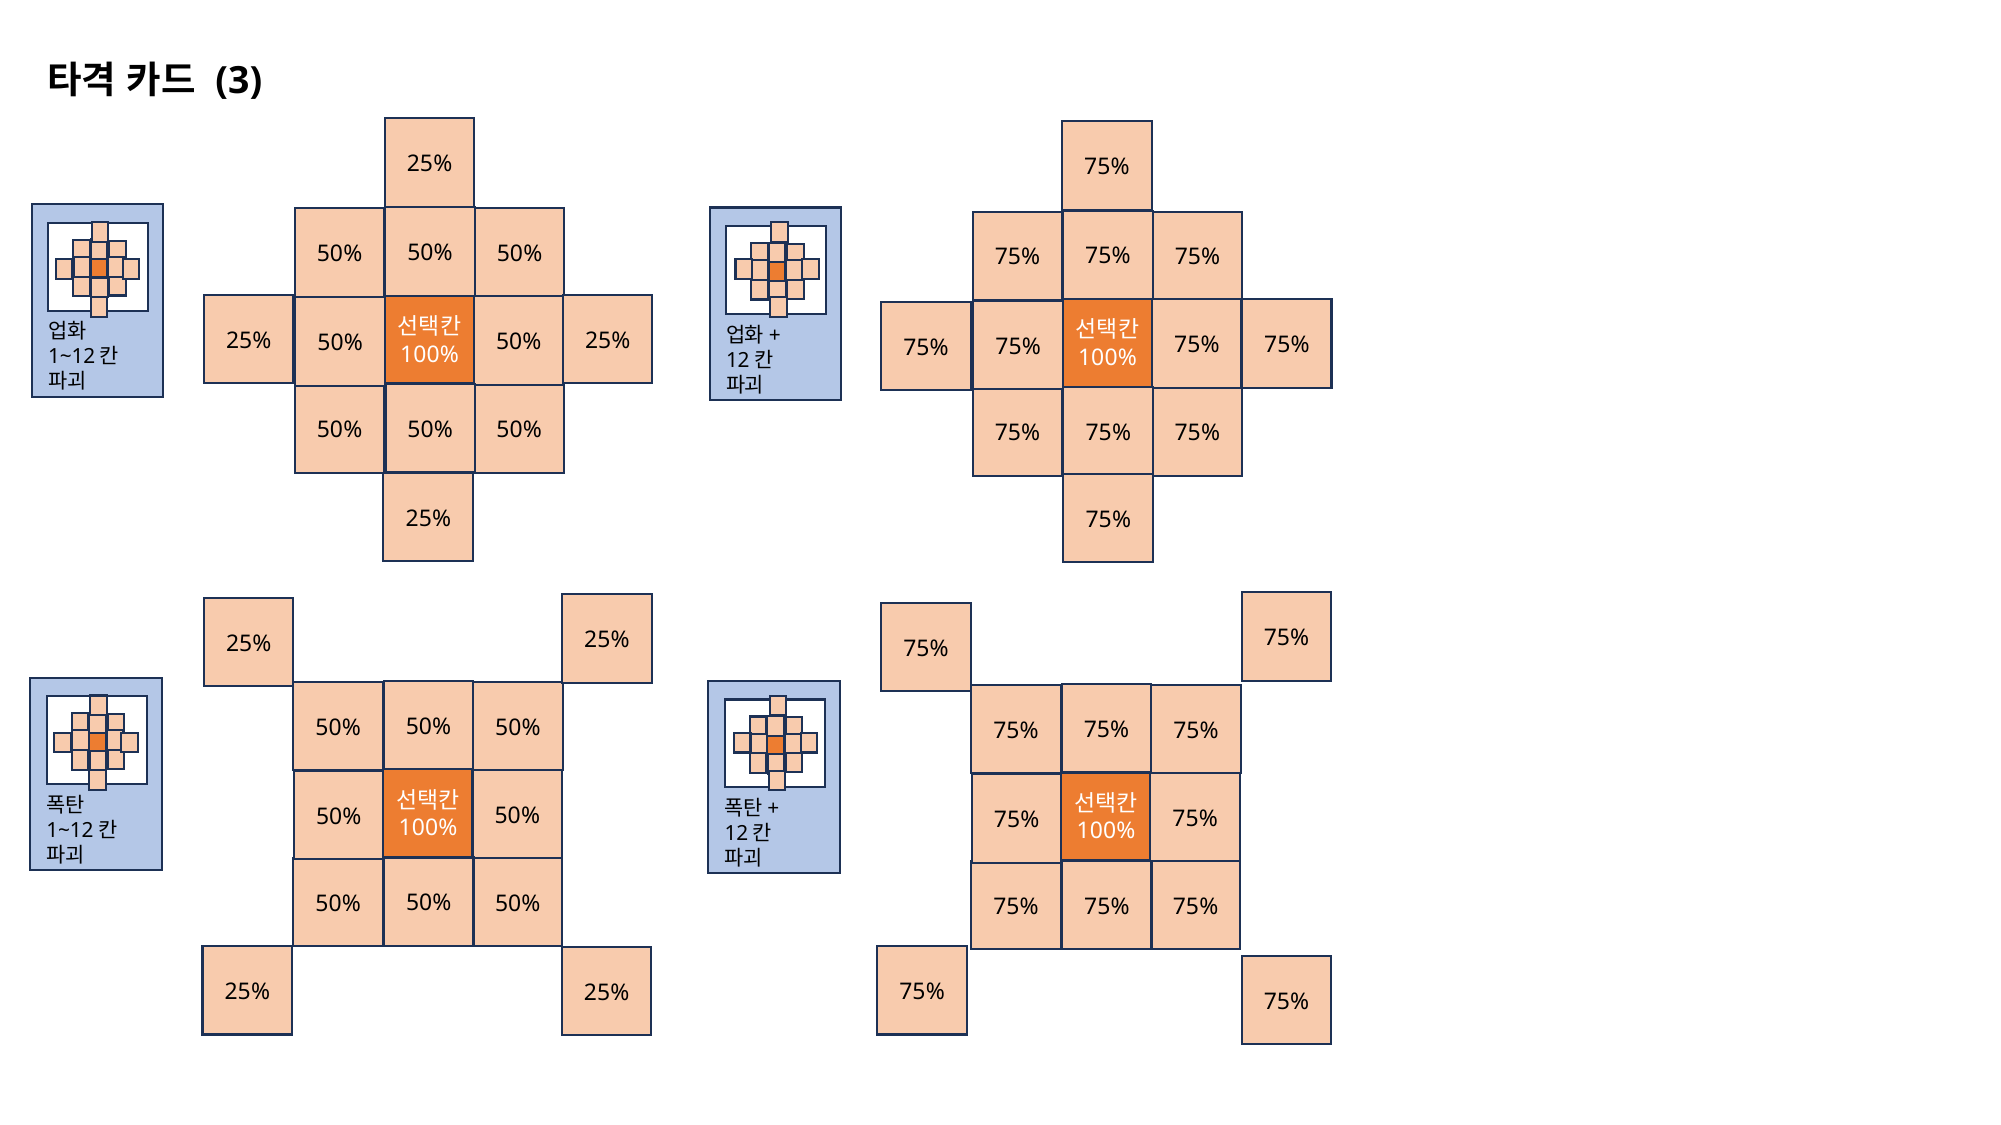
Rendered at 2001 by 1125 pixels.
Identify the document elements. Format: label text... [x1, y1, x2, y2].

text_box [768, 242, 786, 263]
text_box [71, 729, 90, 751]
text_box 50% [293, 770, 384, 860]
text_box 75% [1062, 210, 1154, 300]
text_box 75% [1152, 684, 1242, 774]
text_box [88, 769, 107, 791]
text_box 50% [476, 386, 565, 474]
text_box 25% [562, 294, 653, 384]
text_box [749, 754, 767, 774]
text_box [768, 280, 787, 301]
text_box [46, 695, 89, 784]
text_box 50% [473, 295, 565, 386]
text_box [786, 243, 805, 259]
text_box 75% [1061, 683, 1152, 774]
text_box [88, 712, 107, 734]
text_box 25% [561, 946, 652, 1036]
text_box [770, 221, 789, 243]
text_box 75% [1149, 772, 1241, 862]
text_box [769, 695, 787, 716]
text_box [122, 258, 140, 280]
text_box [71, 712, 88, 729]
text_box 75% [972, 390, 1062, 477]
text_box [120, 732, 139, 753]
text_box 25% [201, 945, 293, 1036]
text_box [107, 713, 125, 732]
text_box [31, 203, 164, 398]
text_box 50% [471, 769, 563, 859]
text_box 50% [384, 206, 476, 297]
text_box 25% [382, 472, 474, 562]
text_box 75% [972, 300, 1064, 390]
text_box 75% [1151, 298, 1241, 389]
text_box 75% [1241, 591, 1332, 682]
text_box [784, 733, 800, 754]
text_box [767, 753, 785, 775]
text_box [766, 715, 785, 737]
text_box [108, 222, 149, 310]
text_box [73, 256, 91, 278]
text_box [785, 716, 803, 733]
text_box 75% [1061, 860, 1153, 950]
text_box 업화+ 12칸 파괴 [711, 313, 828, 404]
text_box 25% [561, 593, 653, 684]
text_box [768, 737, 784, 753]
text_box 50% [383, 856, 475, 947]
text_box 75% [971, 773, 1062, 864]
text_box 50% [383, 680, 474, 770]
text_box [707, 680, 841, 874]
text_box [71, 751, 89, 771]
text_box [709, 206, 842, 401]
text_box [29, 677, 163, 871]
text_box 폭탄+ 12칸 파괴 [709, 787, 826, 878]
text_box [724, 698, 769, 787]
text_box 75% [1241, 955, 1332, 1045]
text_box [47, 222, 91, 310]
text_box [107, 256, 126, 278]
text_box [90, 734, 106, 750]
text_box 25% [203, 294, 294, 384]
text_box [107, 751, 125, 770]
text_box 50% [294, 207, 384, 296]
text_box [786, 698, 826, 787]
text_box [768, 770, 786, 791]
text_box 75% [970, 684, 1061, 774]
text_box 50% [474, 681, 564, 771]
text_box [750, 242, 768, 259]
text_box [90, 238, 108, 260]
text_box 75% [880, 301, 972, 391]
text_box 선택칸 100% [384, 770, 471, 856]
text_box [725, 225, 770, 313]
text_box [752, 733, 768, 754]
text_box 폭탄 1~12칸 파괴 [31, 784, 148, 874]
text_box [106, 729, 124, 751]
text_box [91, 221, 109, 243]
text_box 선택칸 100% [1064, 300, 1151, 386]
text_box 타격 카드 (3) [32, 48, 1688, 108]
text_box [750, 280, 768, 301]
text_box [107, 695, 148, 784]
text_box [89, 694, 108, 716]
text_box [801, 258, 820, 280]
text_box 75% [1241, 298, 1333, 389]
text_box 선택칸 100% [386, 297, 473, 383]
text_box [787, 280, 805, 300]
text_box [733, 732, 752, 754]
text_box 75% [1062, 473, 1154, 563]
text_box 75% [1153, 862, 1241, 950]
text_box [769, 296, 788, 318]
text_box [800, 732, 818, 754]
text_box 75% [970, 860, 1061, 950]
text_box 75% [1062, 386, 1154, 473]
text_box 25% [203, 597, 294, 687]
text_box 50% [294, 296, 386, 387]
text_box [734, 258, 753, 280]
text_box [90, 276, 109, 298]
text_box 선택칸 100% [1062, 774, 1149, 860]
text_box 75% [1061, 120, 1153, 211]
text_box [72, 239, 90, 258]
text_box [749, 715, 766, 733]
text_box [90, 296, 108, 318]
text_box [91, 260, 107, 276]
text_box 업화 1~12칸 파괴 [33, 310, 150, 401]
text_box [72, 278, 90, 297]
text_box [109, 278, 127, 297]
text_box [89, 750, 107, 769]
text_box 75% [876, 945, 968, 1036]
text_box 50% [292, 681, 383, 771]
text_box 50% [292, 857, 383, 947]
text_box [785, 754, 803, 773]
text_box [788, 225, 827, 313]
text_box 75% [972, 211, 1062, 300]
text_box 50% [475, 859, 563, 947]
text_box 75% [1154, 389, 1243, 477]
text_box 25% [384, 117, 475, 208]
text_box [751, 259, 769, 281]
text_box [108, 240, 127, 258]
text_box 75% [1154, 211, 1243, 298]
text_box [769, 263, 785, 280]
text_box [55, 258, 74, 280]
text_box [53, 732, 72, 753]
text_box [785, 259, 804, 281]
text_box 50% [294, 387, 384, 474]
text_box 75% [880, 602, 972, 692]
text_box 50% [384, 383, 476, 474]
text_box 50% [476, 207, 565, 295]
